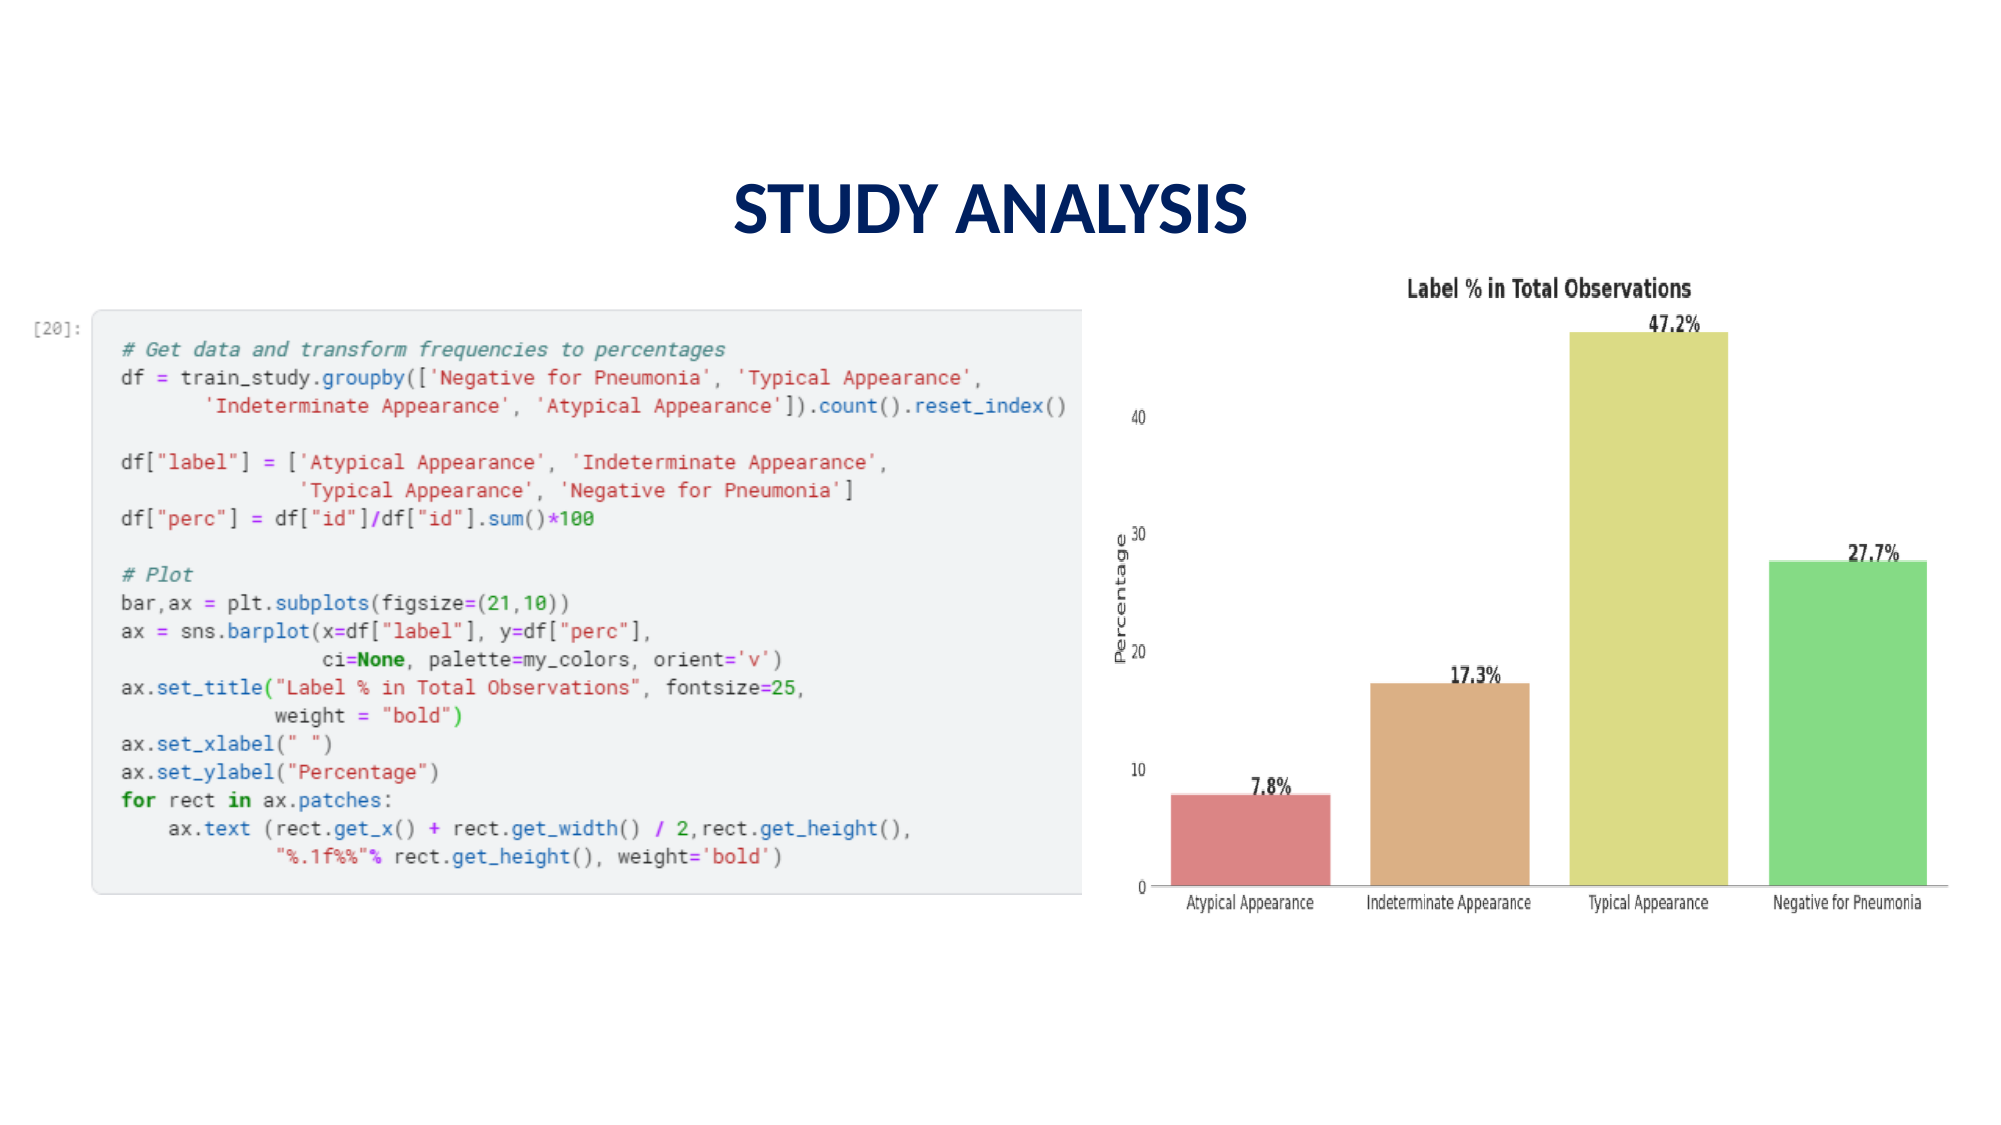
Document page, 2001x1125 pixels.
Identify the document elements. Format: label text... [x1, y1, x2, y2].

text_box STUDY ANALYSIS [353, 151, 1630, 257]
picture [1090, 257, 1969, 943]
picture [18, 305, 1082, 895]
